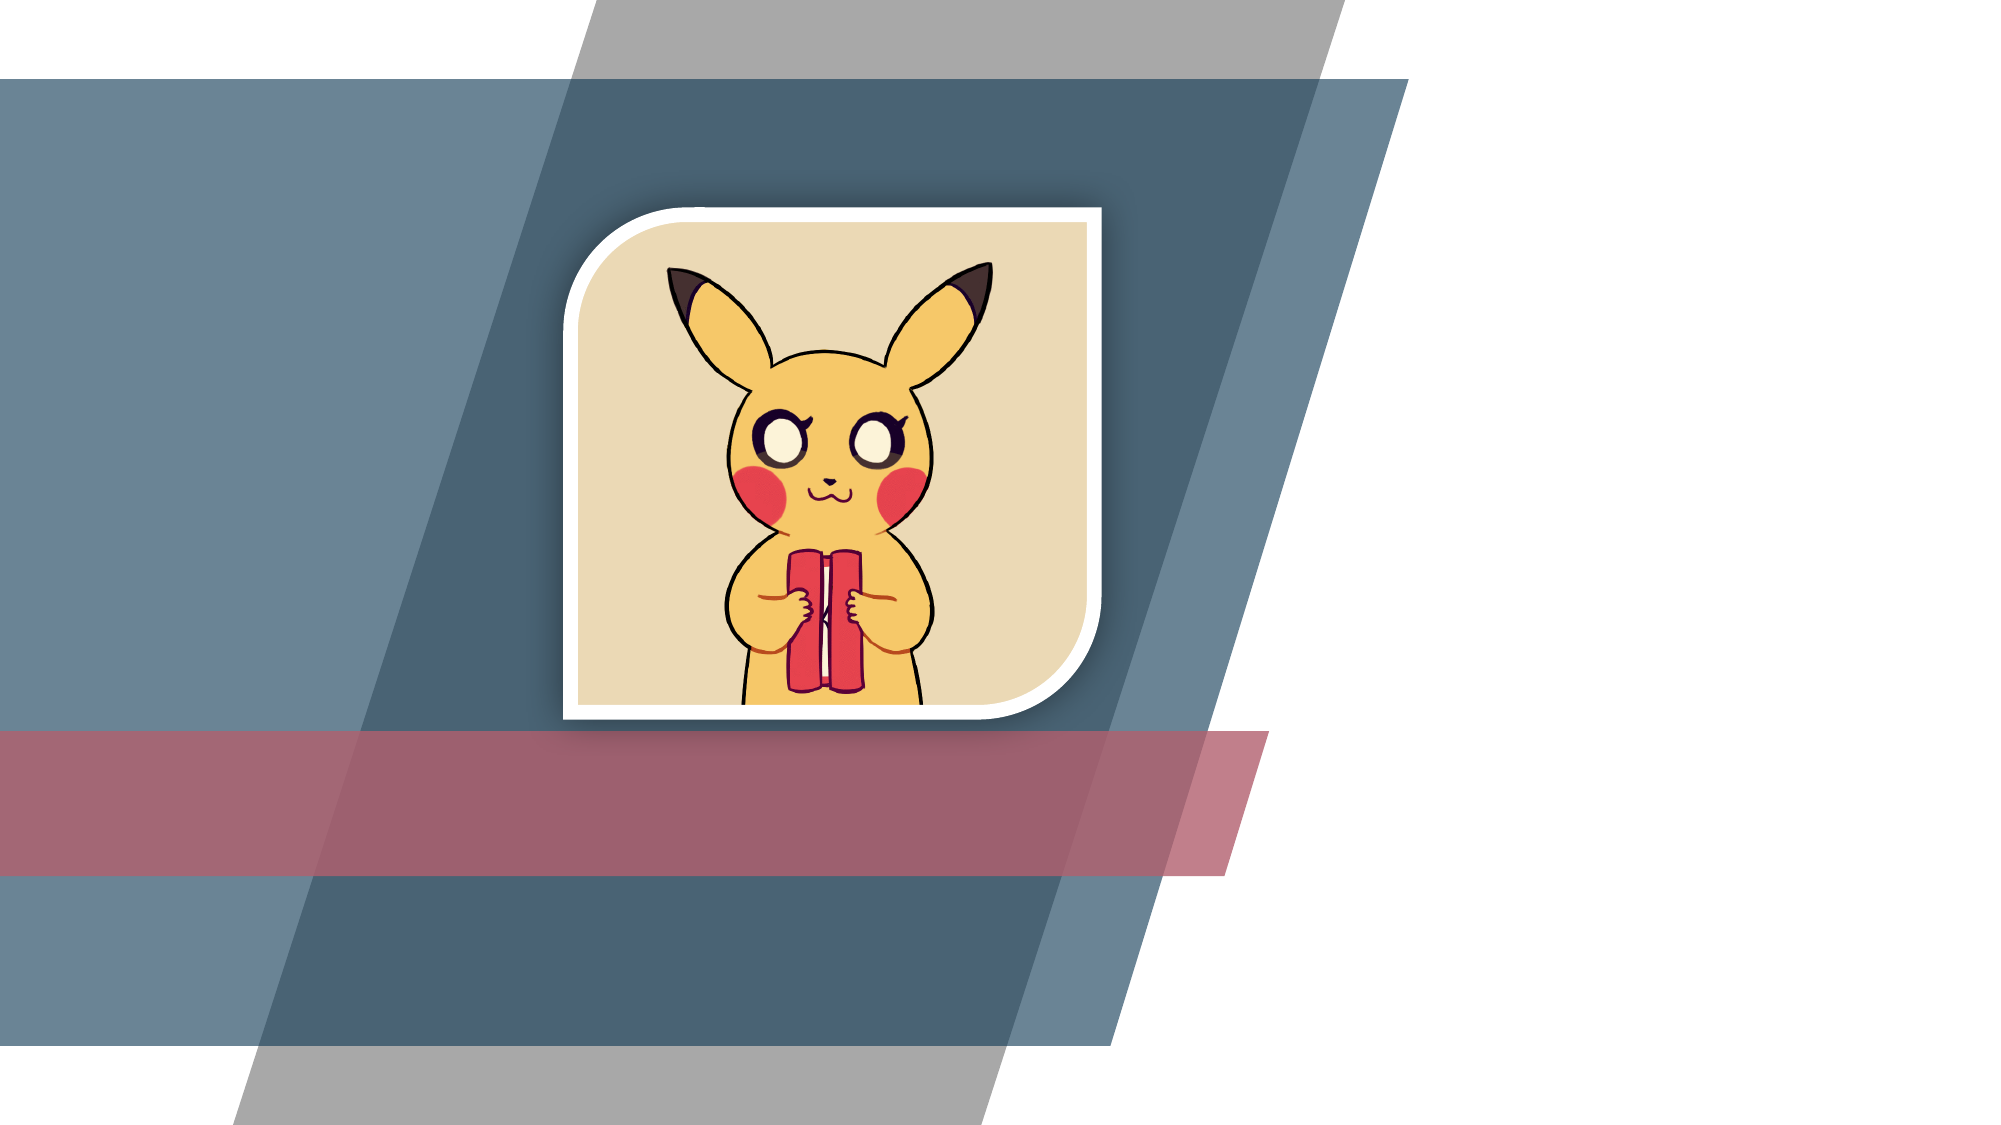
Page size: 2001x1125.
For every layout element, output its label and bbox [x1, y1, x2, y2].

text_box [0, 0, 1409, 1125]
picture [570, 214, 1095, 713]
